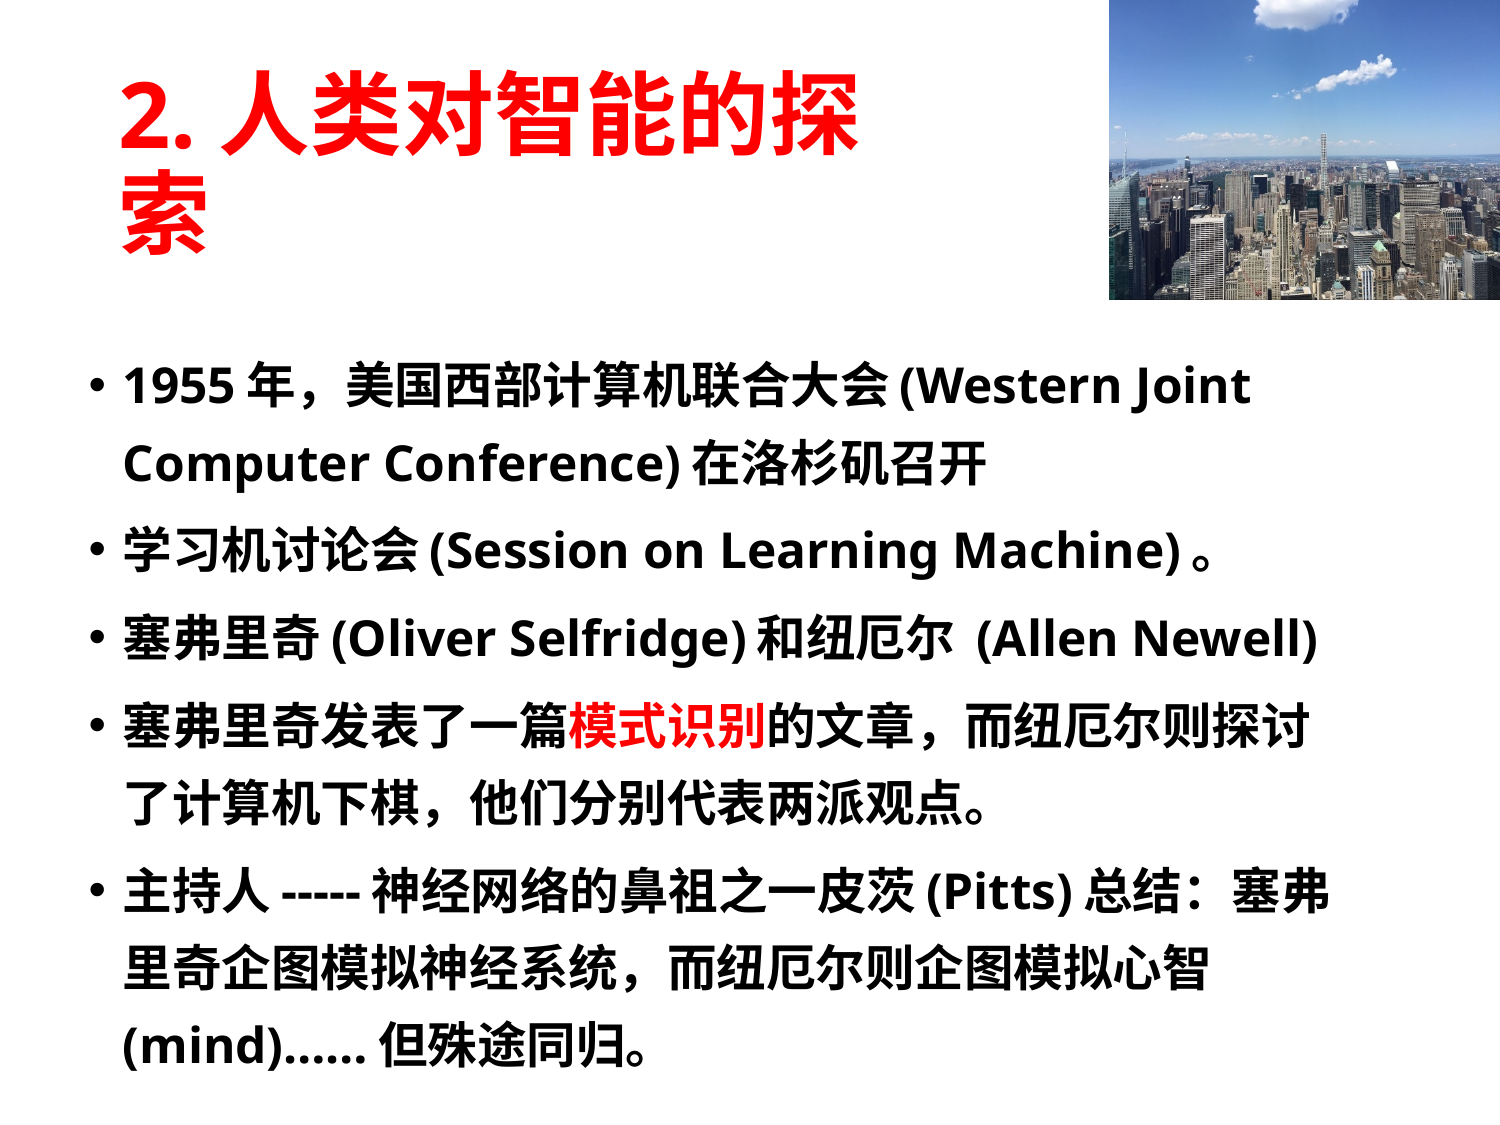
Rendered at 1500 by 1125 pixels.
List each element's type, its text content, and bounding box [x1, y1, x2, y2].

list 1955年，美国西部计算机联合大会(Western Joint Computer Conference)在洛杉矶召开 学习机讨论会(Session on Learning Machine)。 塞弗里奇(Oliver Selfridge)和纽厄尔 (Allen Newell) 塞弗里奇发表了一篇模式识别的文章，而纽厄尔则探讨了计算机下棋，他们分别代表两派观点。 主持人-----神经网络的鼻祖之一皮茨(Pitts)总结：塞弗里奇企图模拟神经系统，而纽厄尔则企图模拟心智(mind)……但殊途同归。 [73, 329, 1368, 1091]
picture [1109, 0, 1500, 300]
title 2.人类对智能的探索 [103, 59, 942, 278]
